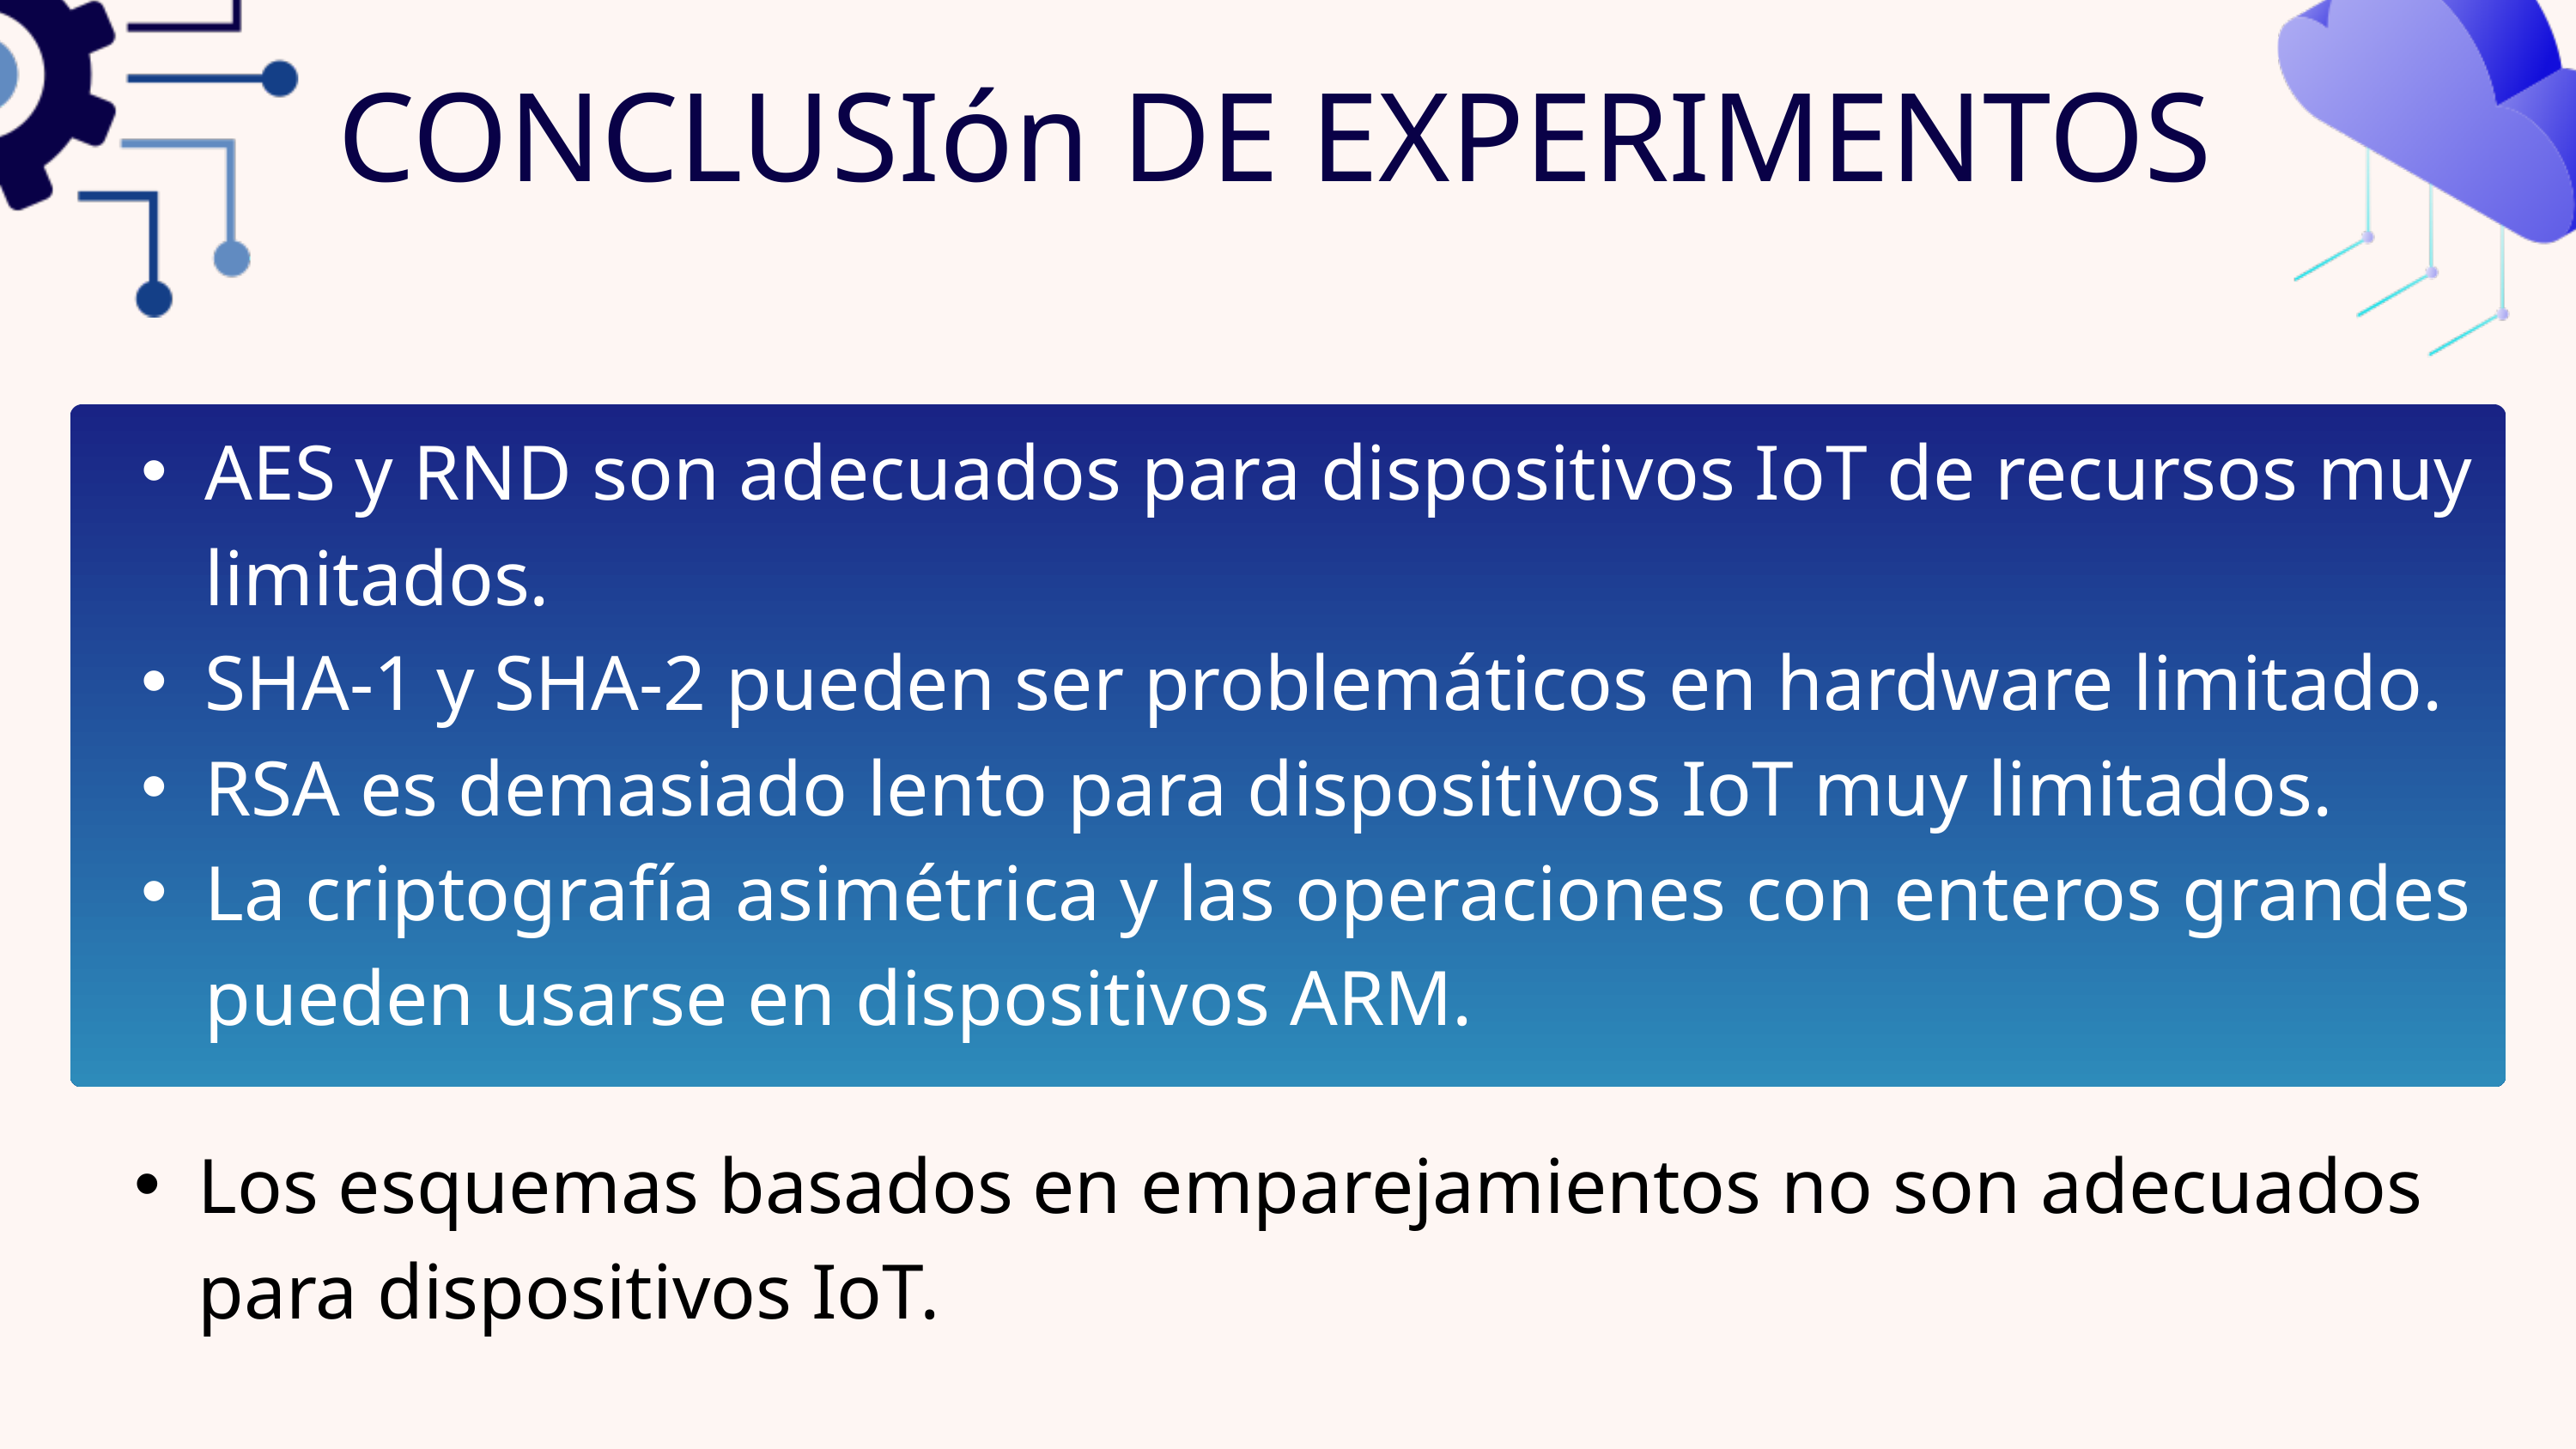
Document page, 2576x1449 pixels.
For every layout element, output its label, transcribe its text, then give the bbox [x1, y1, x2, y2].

text_box [0, 0, 299, 318]
text_box [2277, 0, 2576, 358]
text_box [70, 403, 2506, 1088]
text_box Los esquemas basados en emparejamientos no son adecuados para dispositivos IoT. [70, 1123, 2506, 1334]
text_box CONCLUSIón DE EXPERIMENTOS [298, 88, 2252, 207]
